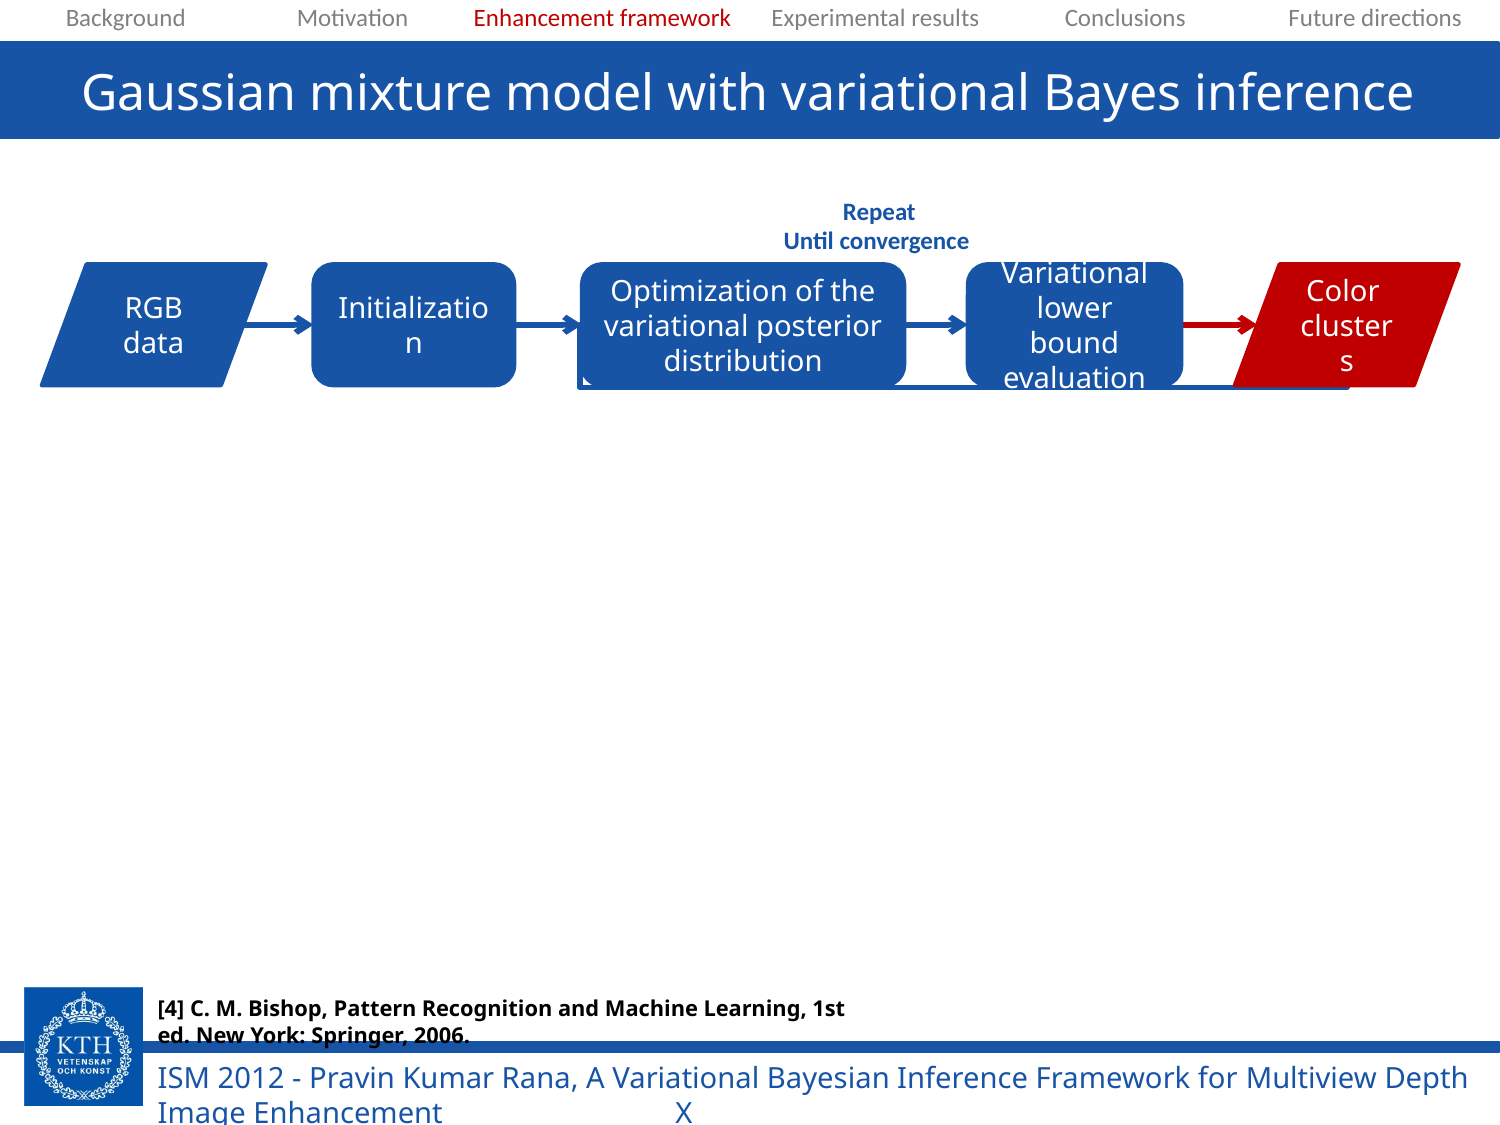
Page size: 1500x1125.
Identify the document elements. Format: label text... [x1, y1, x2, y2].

text_box ISM 2012 - Pravin Kumar Rana, A Variational Bayesian Inference Framework for Multiview Depth Image Enhancement X [142, 1113, 1497, 1125]
table_header Enhancement framework [455, 0, 751, 43]
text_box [0, 987, 1499, 1107]
table_header Motivation [251, 0, 455, 43]
table_header Conclusions [1000, 0, 1250, 43]
table_header Future directions [1250, 0, 1500, 43]
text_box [41, 187, 1459, 386]
text_box Gaussian mixture model with variational Bayes inference [0, 41, 1500, 139]
table_header Experimental results [751, 0, 1000, 43]
table_header Background [1, 0, 251, 43]
